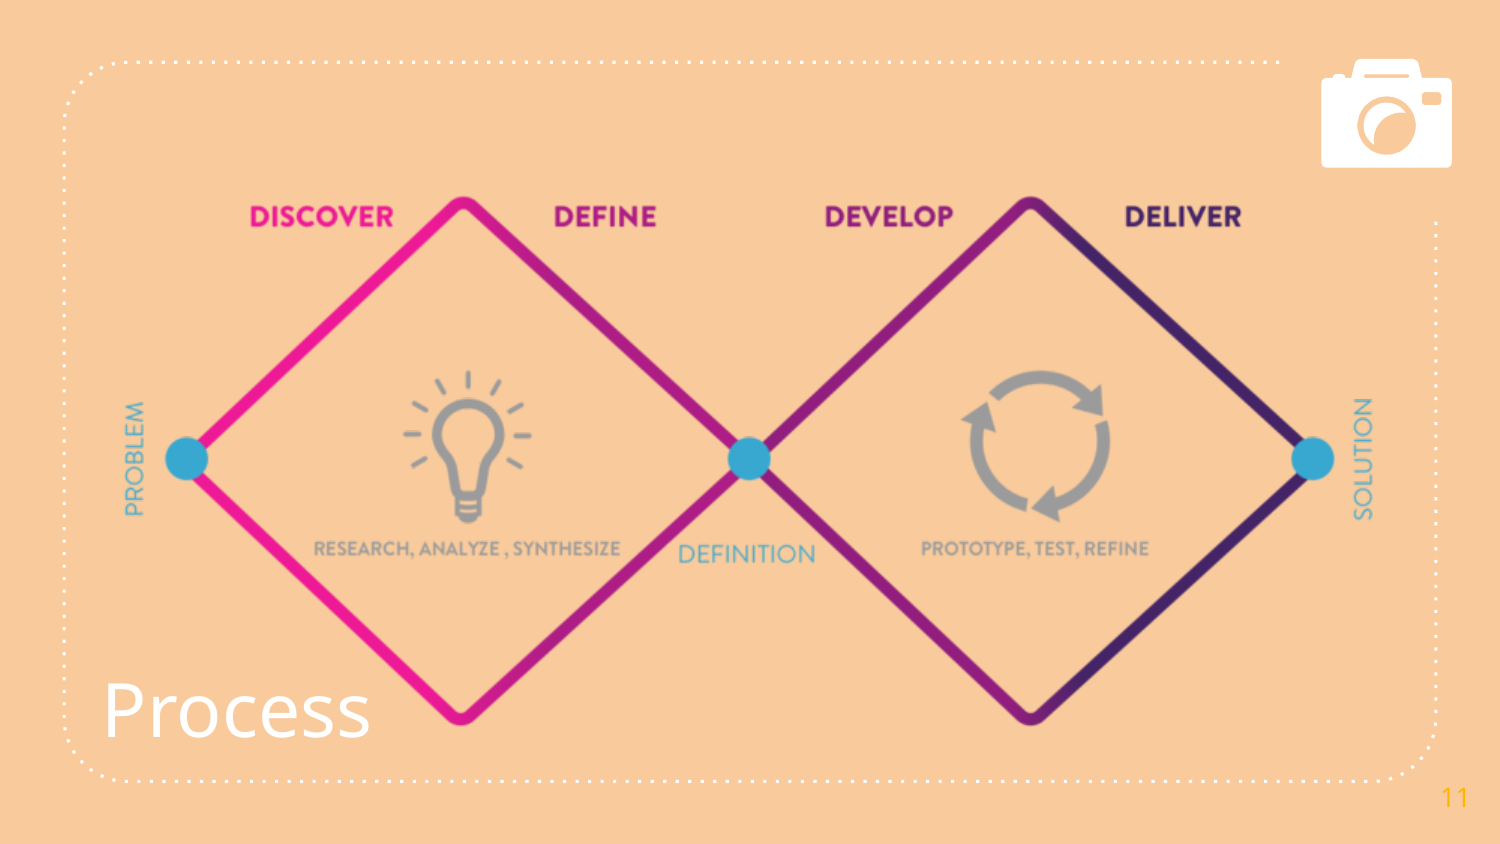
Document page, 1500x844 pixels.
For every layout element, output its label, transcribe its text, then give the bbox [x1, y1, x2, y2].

picture [0, 86, 1500, 757]
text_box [1321, 58, 1453, 85]
slide_number 11 [1411, 764, 1500, 844]
